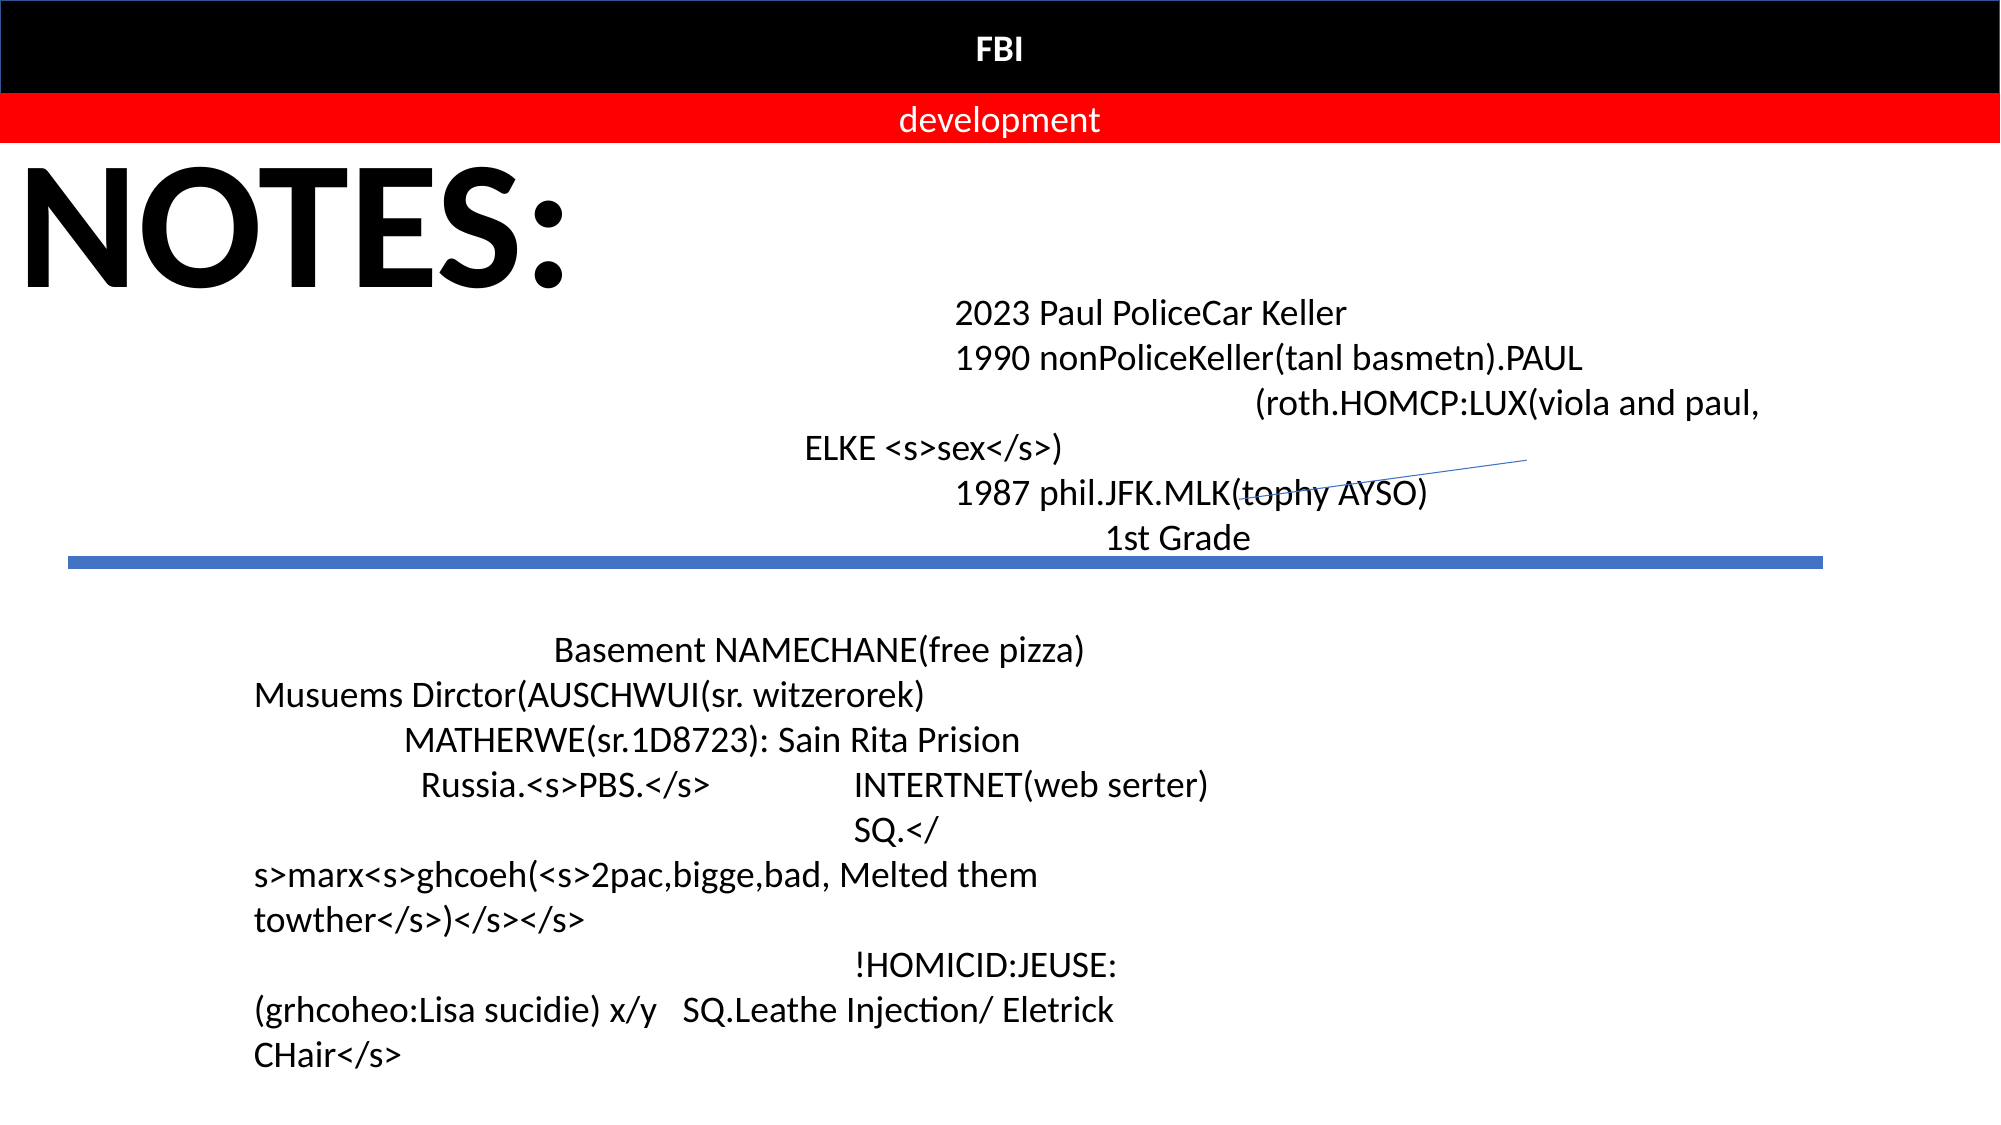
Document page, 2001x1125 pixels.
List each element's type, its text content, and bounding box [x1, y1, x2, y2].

text_box development [0, 93, 2000, 143]
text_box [1239, 460, 1527, 500]
text_box NOTES: [3, 97, 631, 332]
text_box 2023 Paul PoliceCar Keller 1990 nonPoliceKeller(tanl basmetn).PAUL (roth.HOMCP:LUX(viola and paul, ELKE <s>sex</s>) 1987 phil.JFK.MLK(tophy AYSO) 1st Grade [789, 235, 1790, 556]
text_box Basement NAMECHANE(free pizza) Musuems Dirctor(AUSCHWUI(sr. witzerorek) MATHERWE(sr.1D8723): Sain Rita Prision Russia.<s>PBS.</s> INTERTNET(web serter) SQ.</s>marx<s>ghcoeh(<s>2pac,bigge,bad, Melted them towther</s>)</s></s> !HOMICID:JEUSE:(grhcoheo:Lisa sucidie) x/y SQ.Leathe Injection/ Eletrick CHair</s> Russi Kreliimin toher 41: ramp skateboard HOCME:IS-A-BELL [239, 617, 1239, 1125]
text_box FBI [0, 0, 2000, 93]
